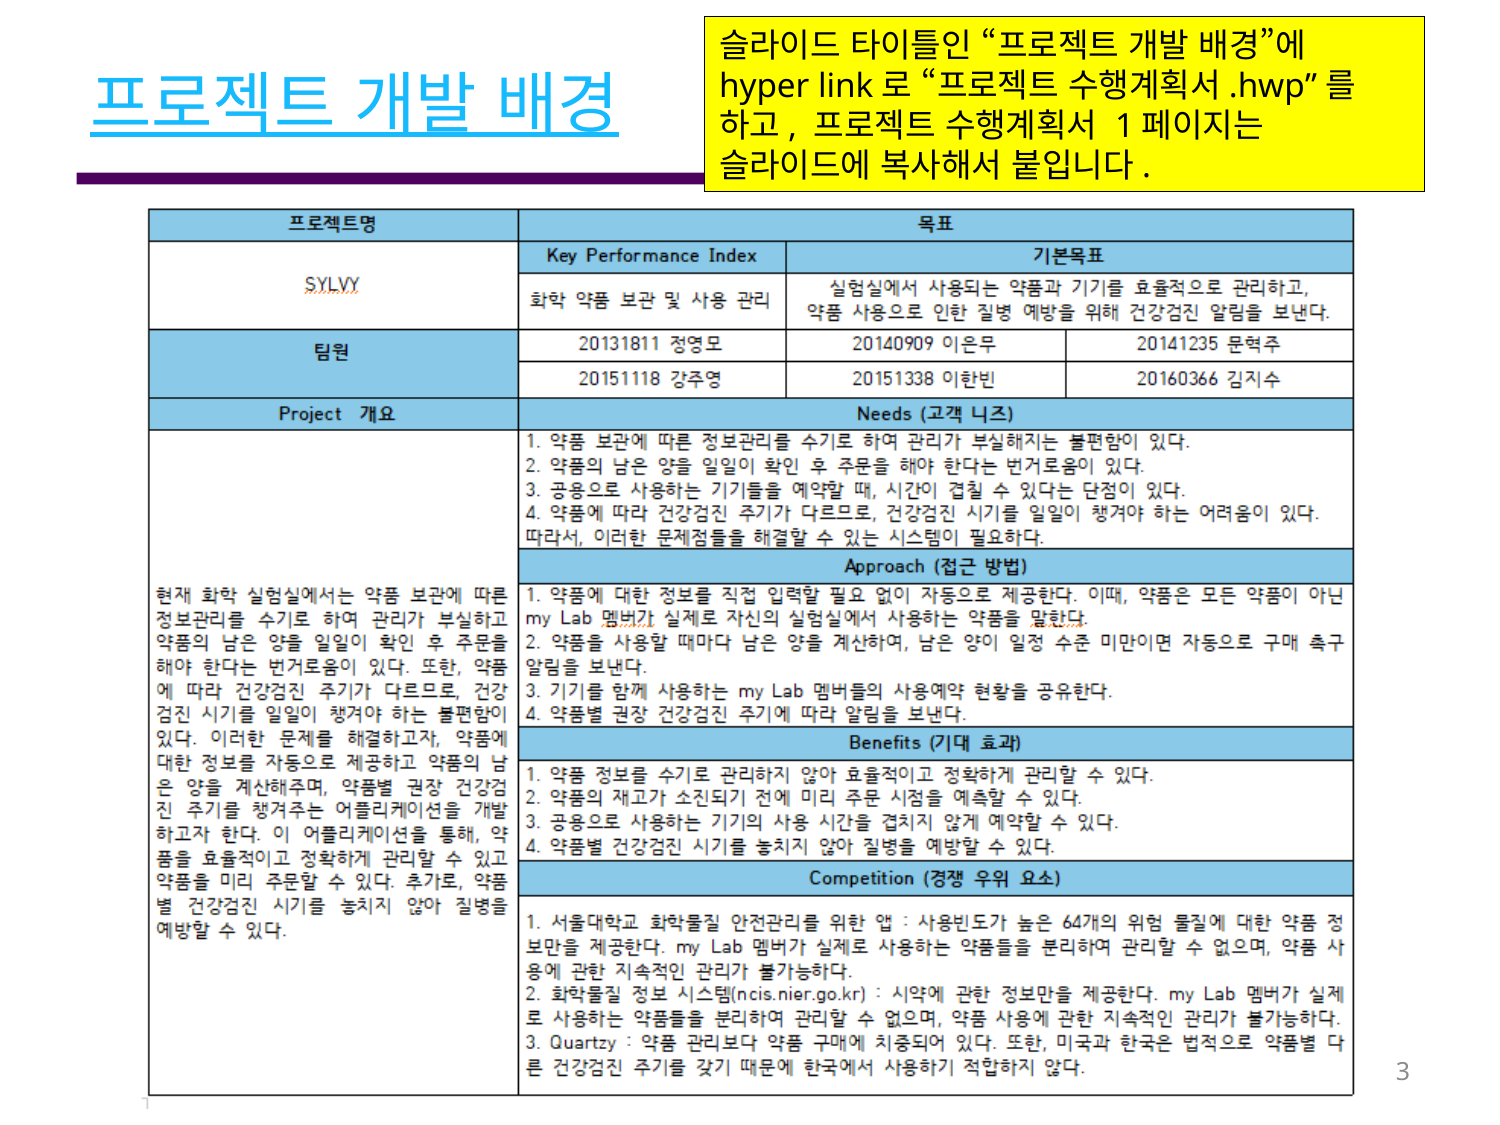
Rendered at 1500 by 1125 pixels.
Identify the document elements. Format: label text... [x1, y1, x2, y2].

slide_number 3 [1363, 1042, 1425, 1103]
title 프로젝트 개발 배경 [75, 45, 704, 173]
text_box 슬라이드 타이틀인 “프로젝트 개발 배경”에 hyper link로 “프로젝트 수행계획서.hwp”를 하고, 프로젝트 수행계획서 1페이지는 슬라이드에 복사해서 붙입니다. [704, 16, 1425, 192]
picture [141, 206, 1359, 1109]
